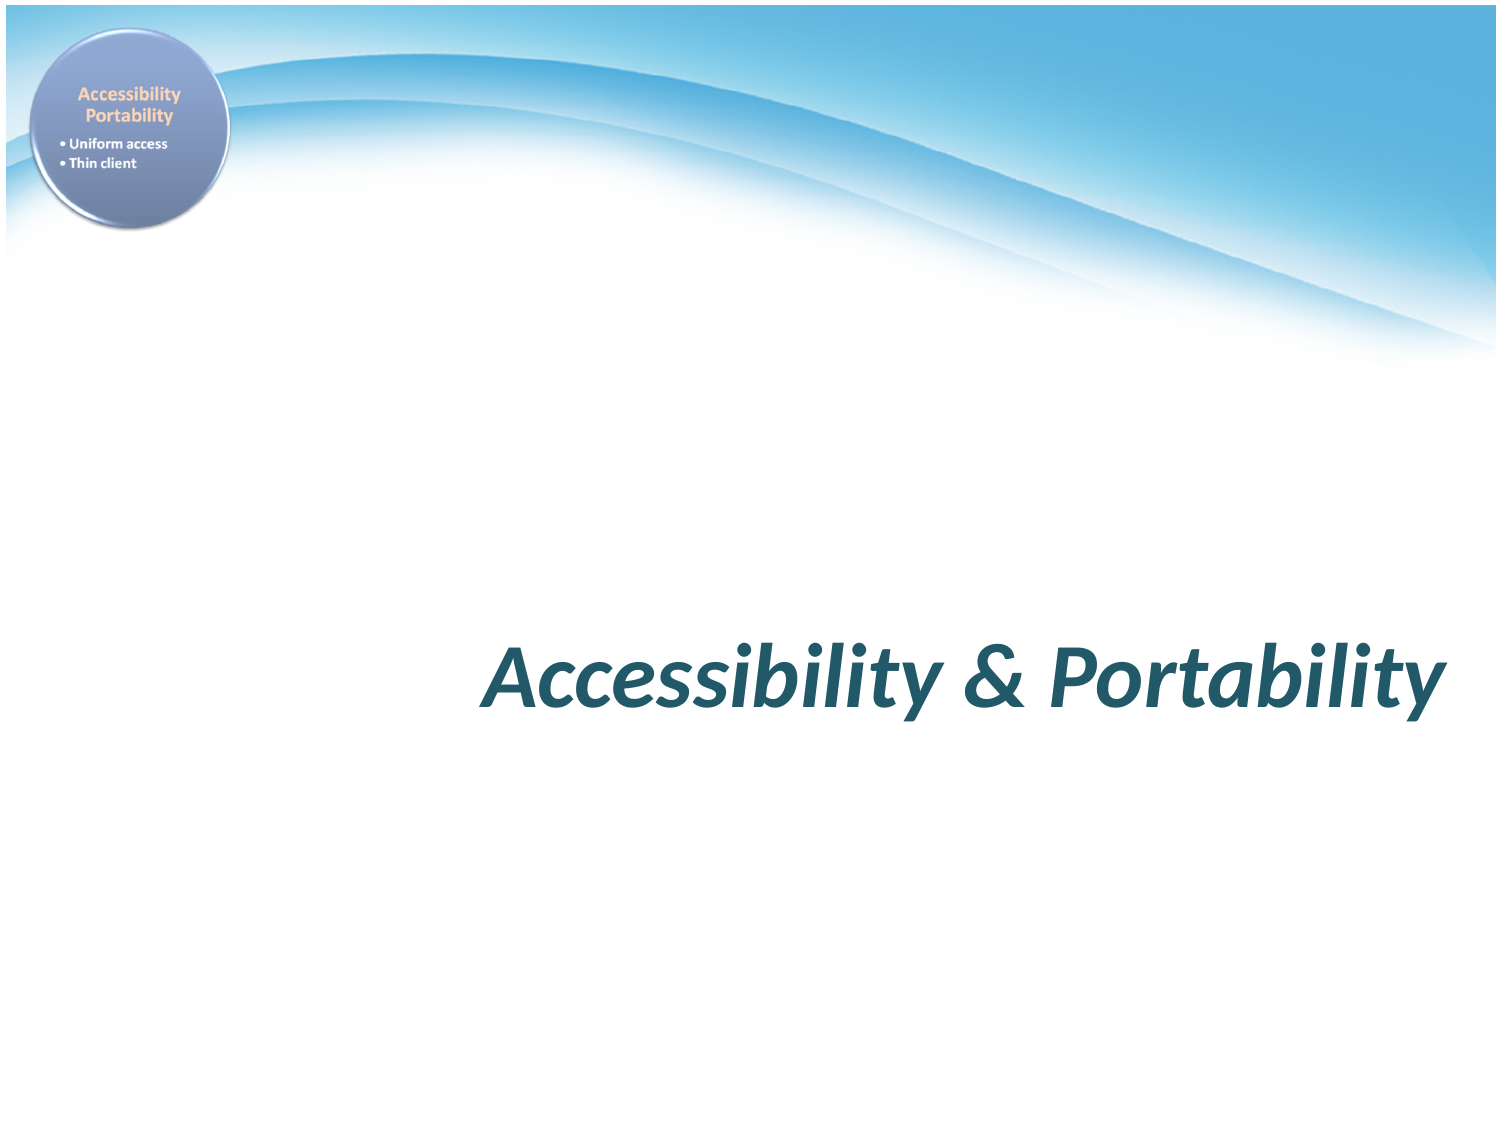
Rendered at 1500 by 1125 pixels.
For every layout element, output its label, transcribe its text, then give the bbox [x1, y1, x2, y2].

title Accessibility & Portability [112, 600, 1463, 743]
picture [0, 0, 1500, 1125]
